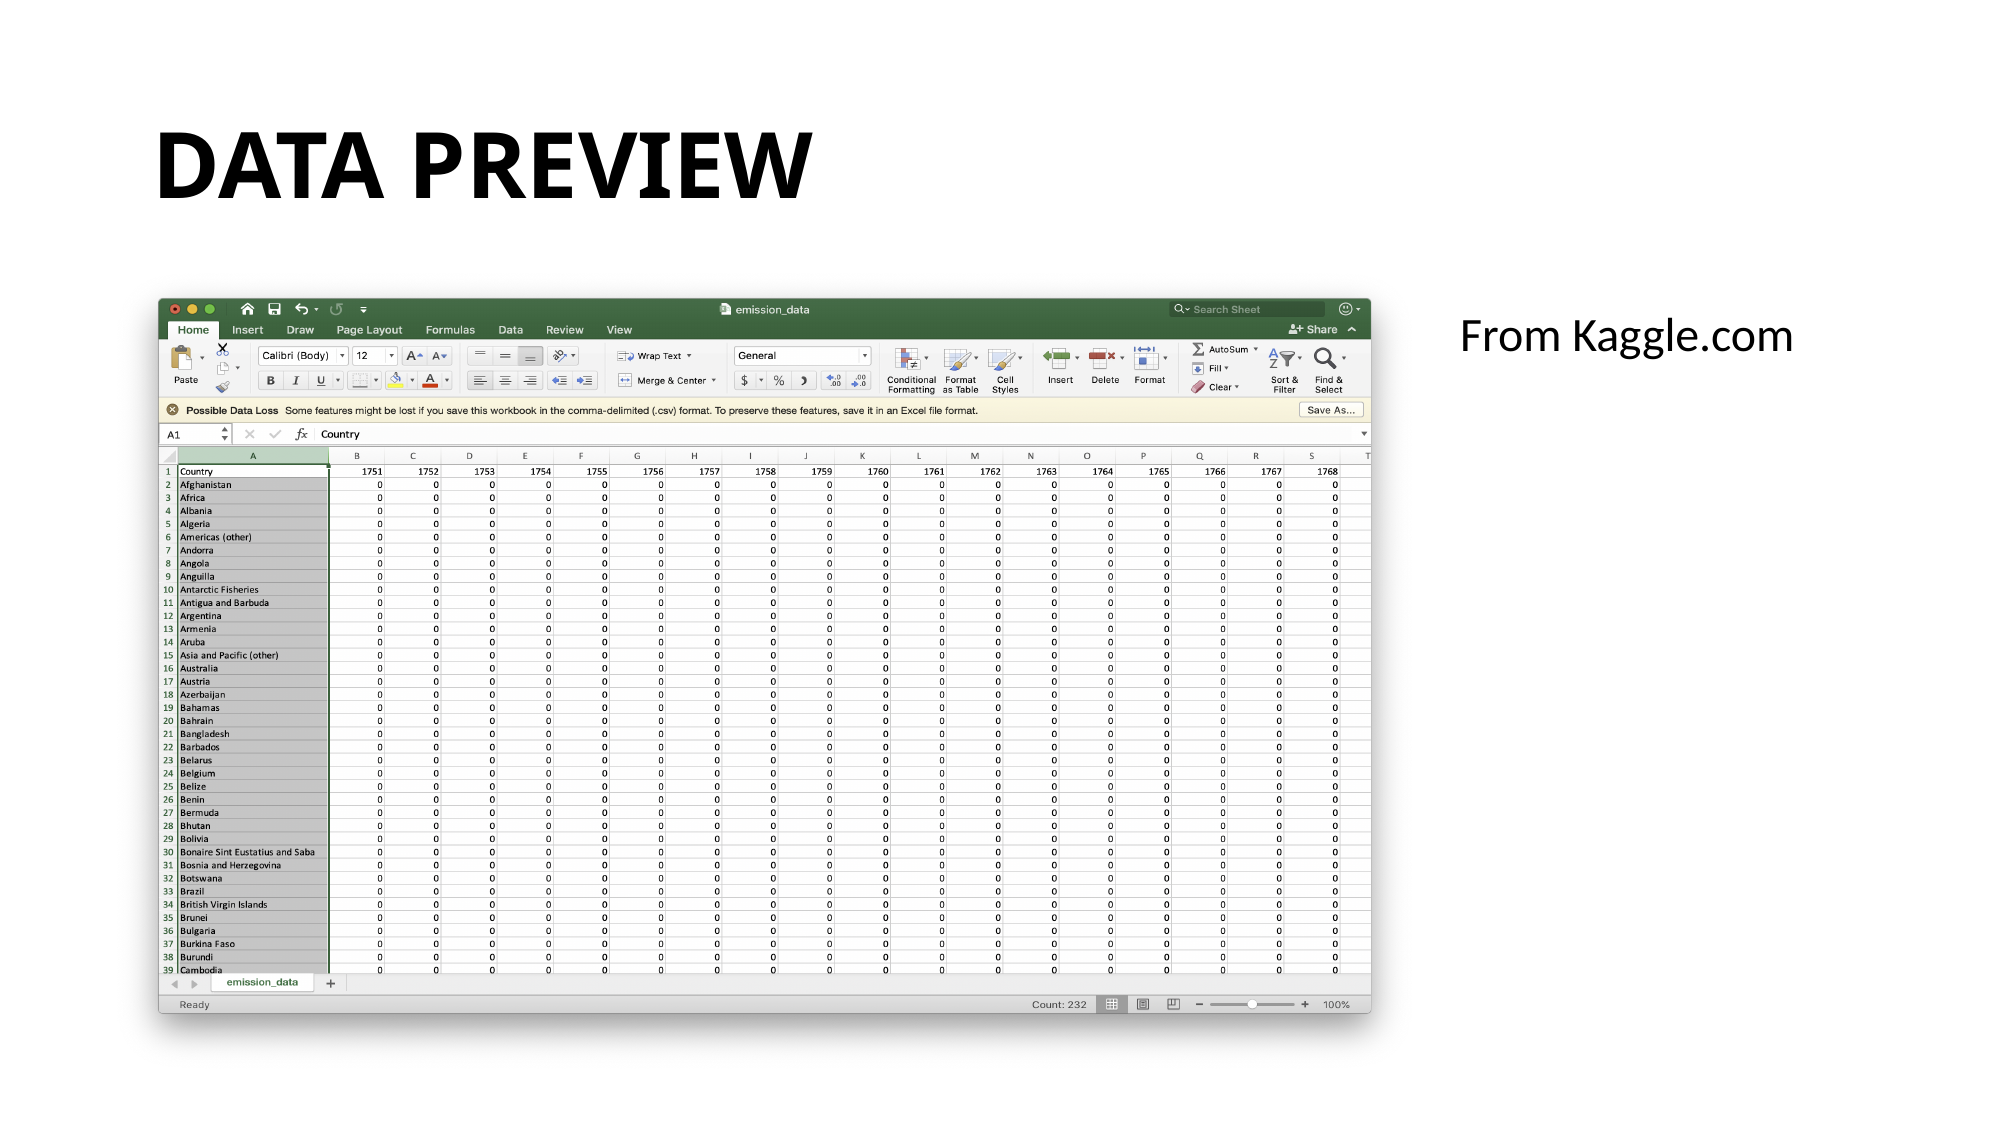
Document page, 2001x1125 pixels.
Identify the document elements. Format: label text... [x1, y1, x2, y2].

title DATA PREVIEW [137, 59, 1863, 278]
list From Kaggle.com [1445, 267, 1930, 369]
picture [110, 267, 1419, 1075]
